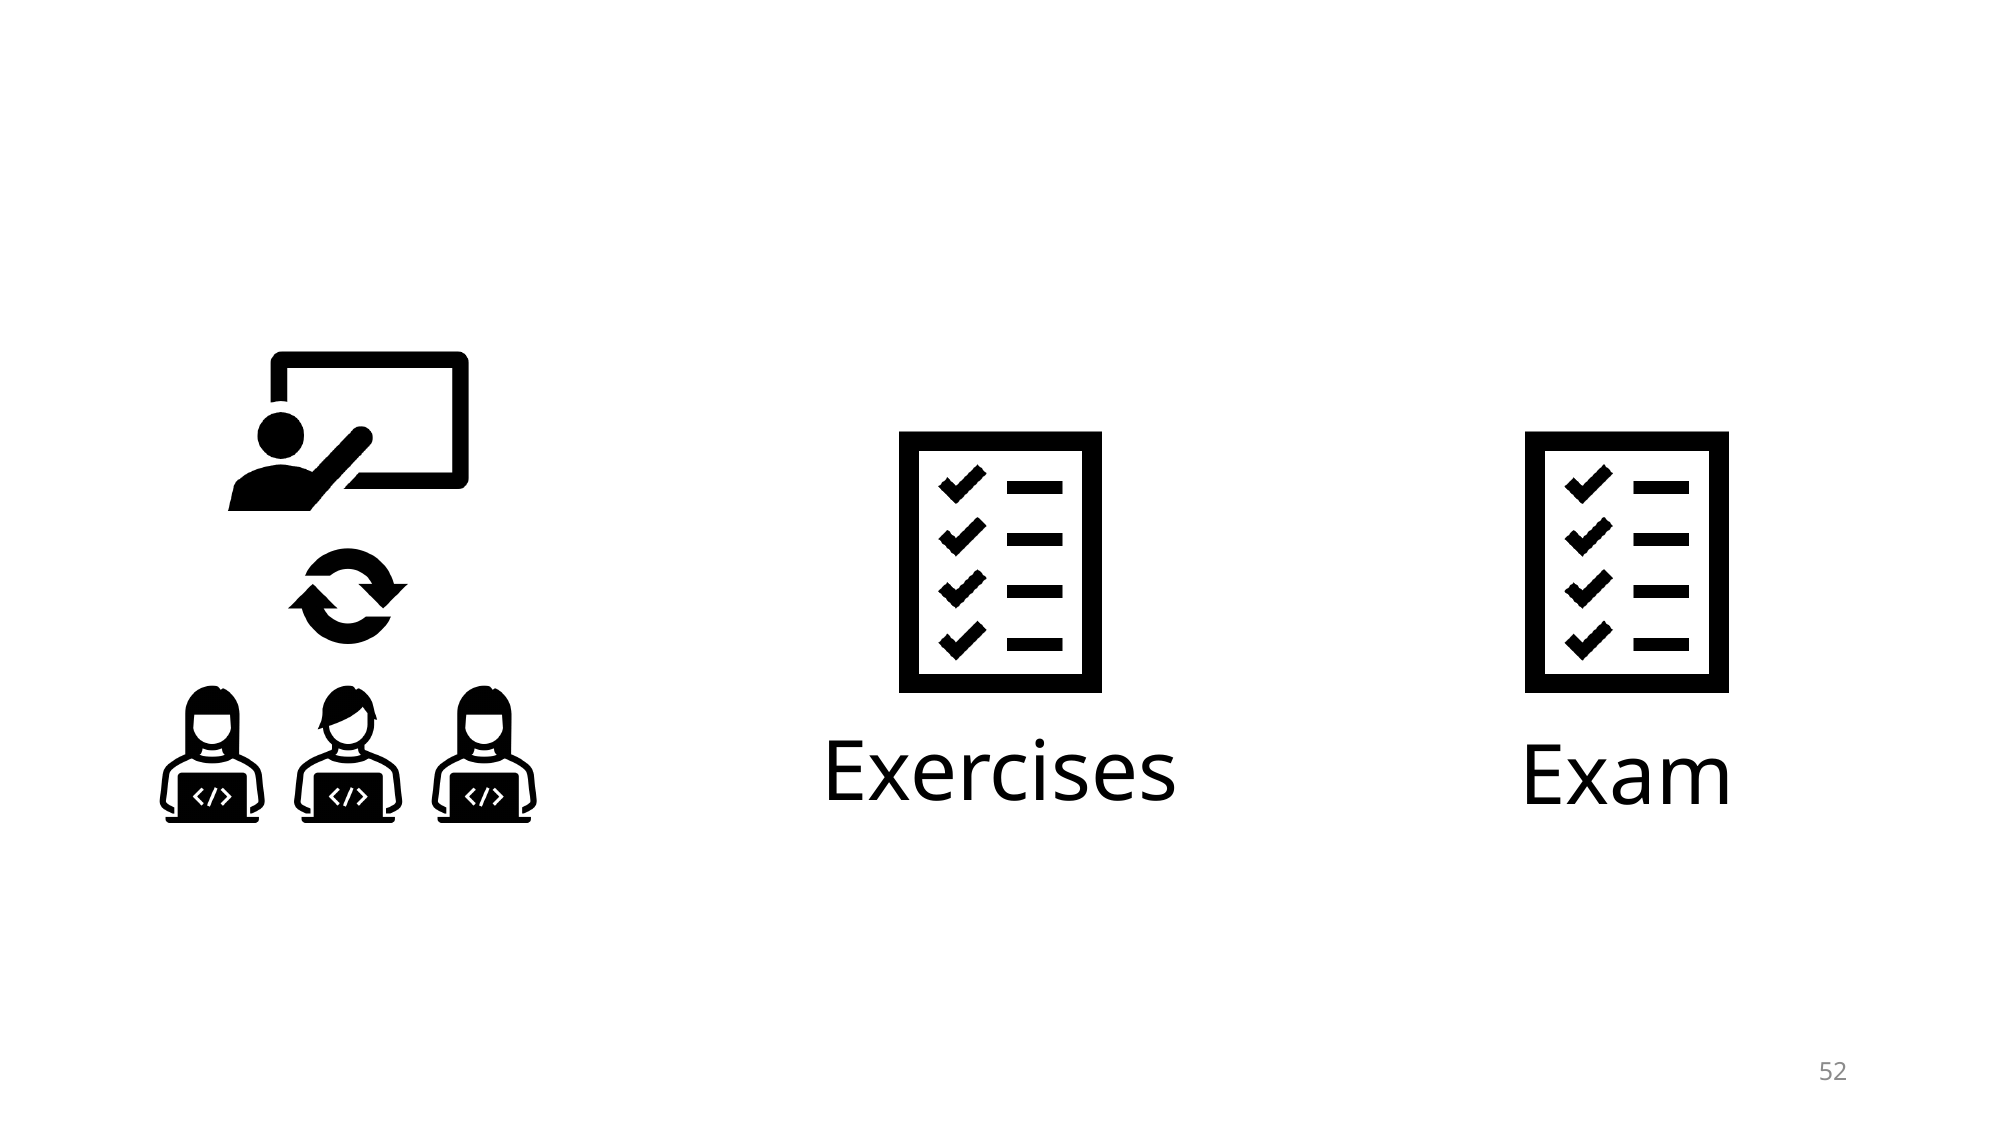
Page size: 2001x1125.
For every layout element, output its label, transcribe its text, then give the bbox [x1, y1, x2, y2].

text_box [135, 299, 561, 826]
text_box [1422, 405, 1831, 831]
slide_number 52 [1412, 1042, 1863, 1103]
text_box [795, 405, 1205, 826]
